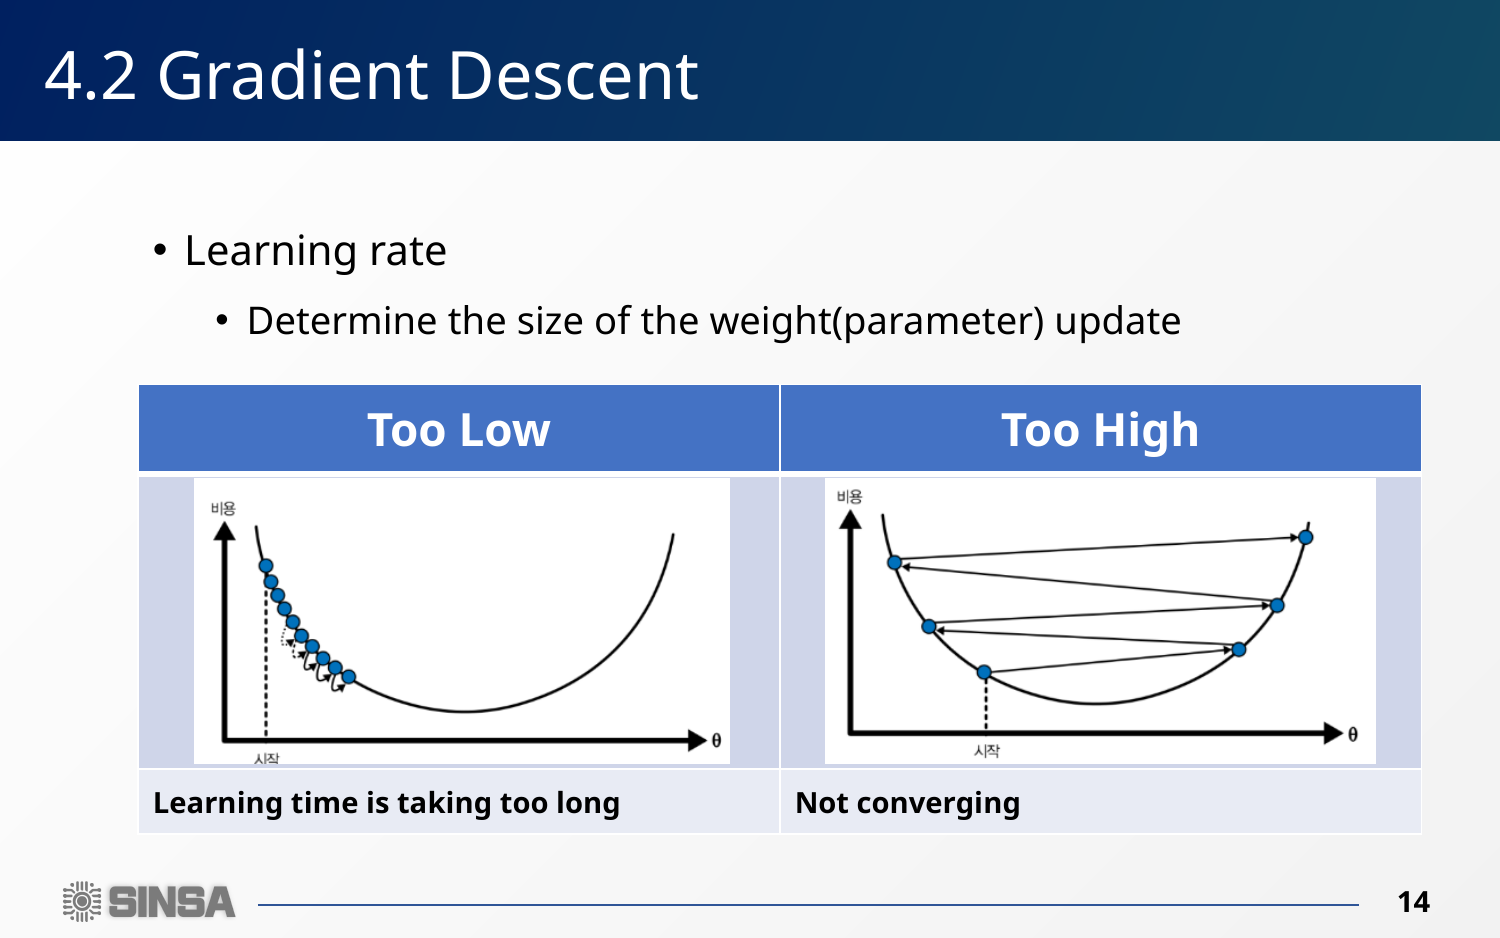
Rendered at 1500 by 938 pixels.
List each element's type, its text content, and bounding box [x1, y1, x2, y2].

picture [194, 478, 730, 764]
table_cell Not converging [781, 770, 1421, 833]
slide_number 14 [1335, 875, 1445, 926]
table_cell [781, 477, 1421, 768]
table_cell Learning time is taking too long [139, 770, 779, 833]
table_cell [139, 477, 779, 768]
picture [825, 478, 1376, 764]
table_header Too High [781, 385, 1421, 471]
table_header Too Low [139, 385, 779, 471]
title 4.2 Gradient Descent [0, 0, 1500, 157]
text_box Learning rate Determine the size of the weight(parameter) update [137, 201, 1321, 358]
